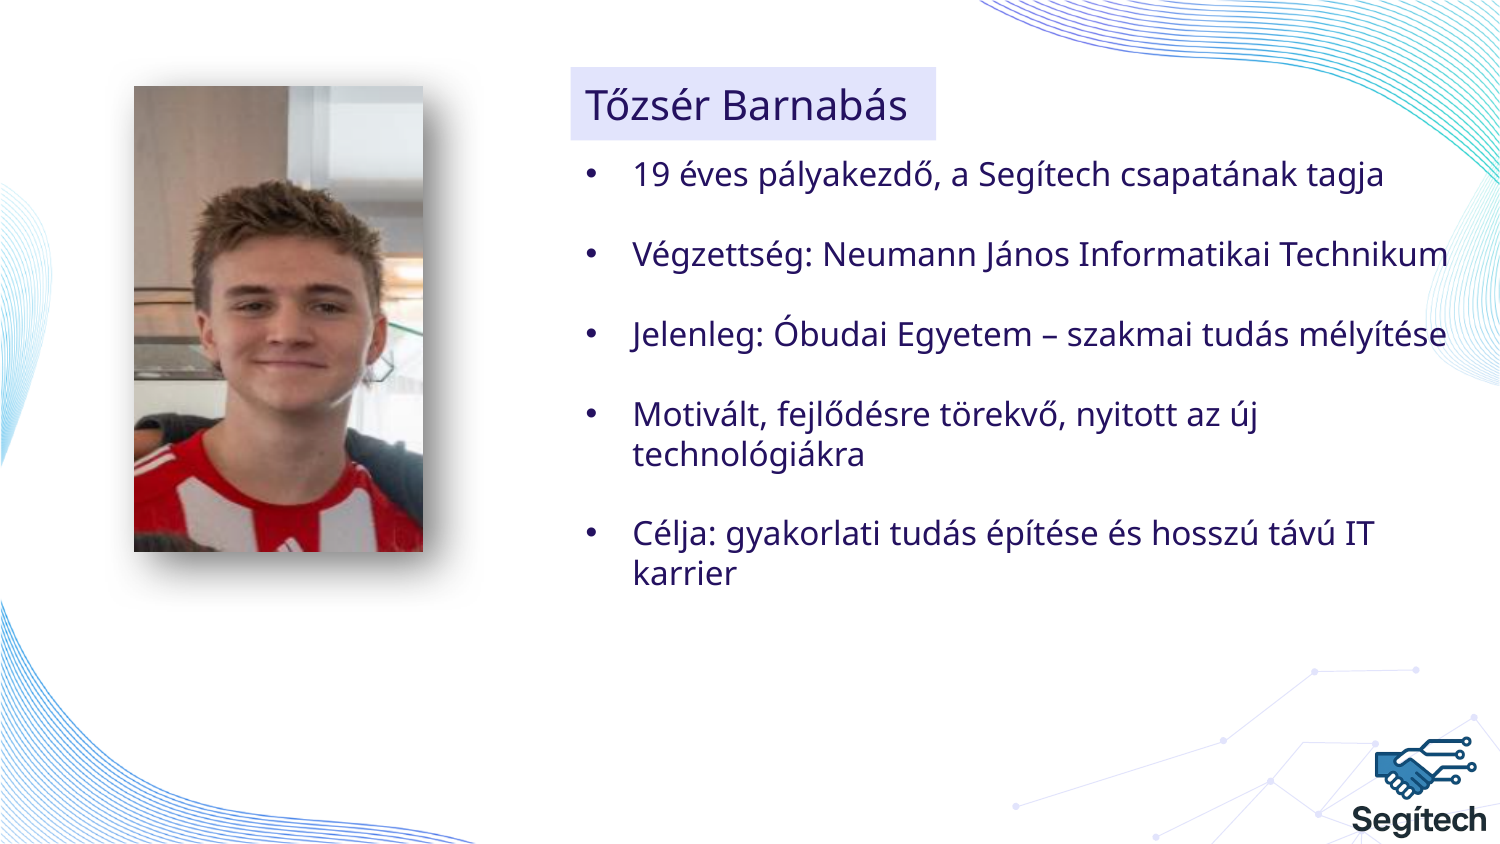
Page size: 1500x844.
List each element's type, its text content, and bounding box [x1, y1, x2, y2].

picture [1321, 691, 1500, 844]
picture [1, 86, 507, 843]
title Tőzsér Barnabás [570, 67, 937, 141]
picture [969, 1, 1499, 391]
text_box 19 éves pályakezdő, a Segítech csapatának tagja Végzettség: Neumann János Informatikai Technikum Jelenleg: Óbudai Egyetem – szakmai tudás mélyítése Motivált, fejlődésre törekvő, nyitott az új technológiákra Célja: gyakorlati tudás építése és hosszú távú IT karrier [570, 145, 1474, 600]
